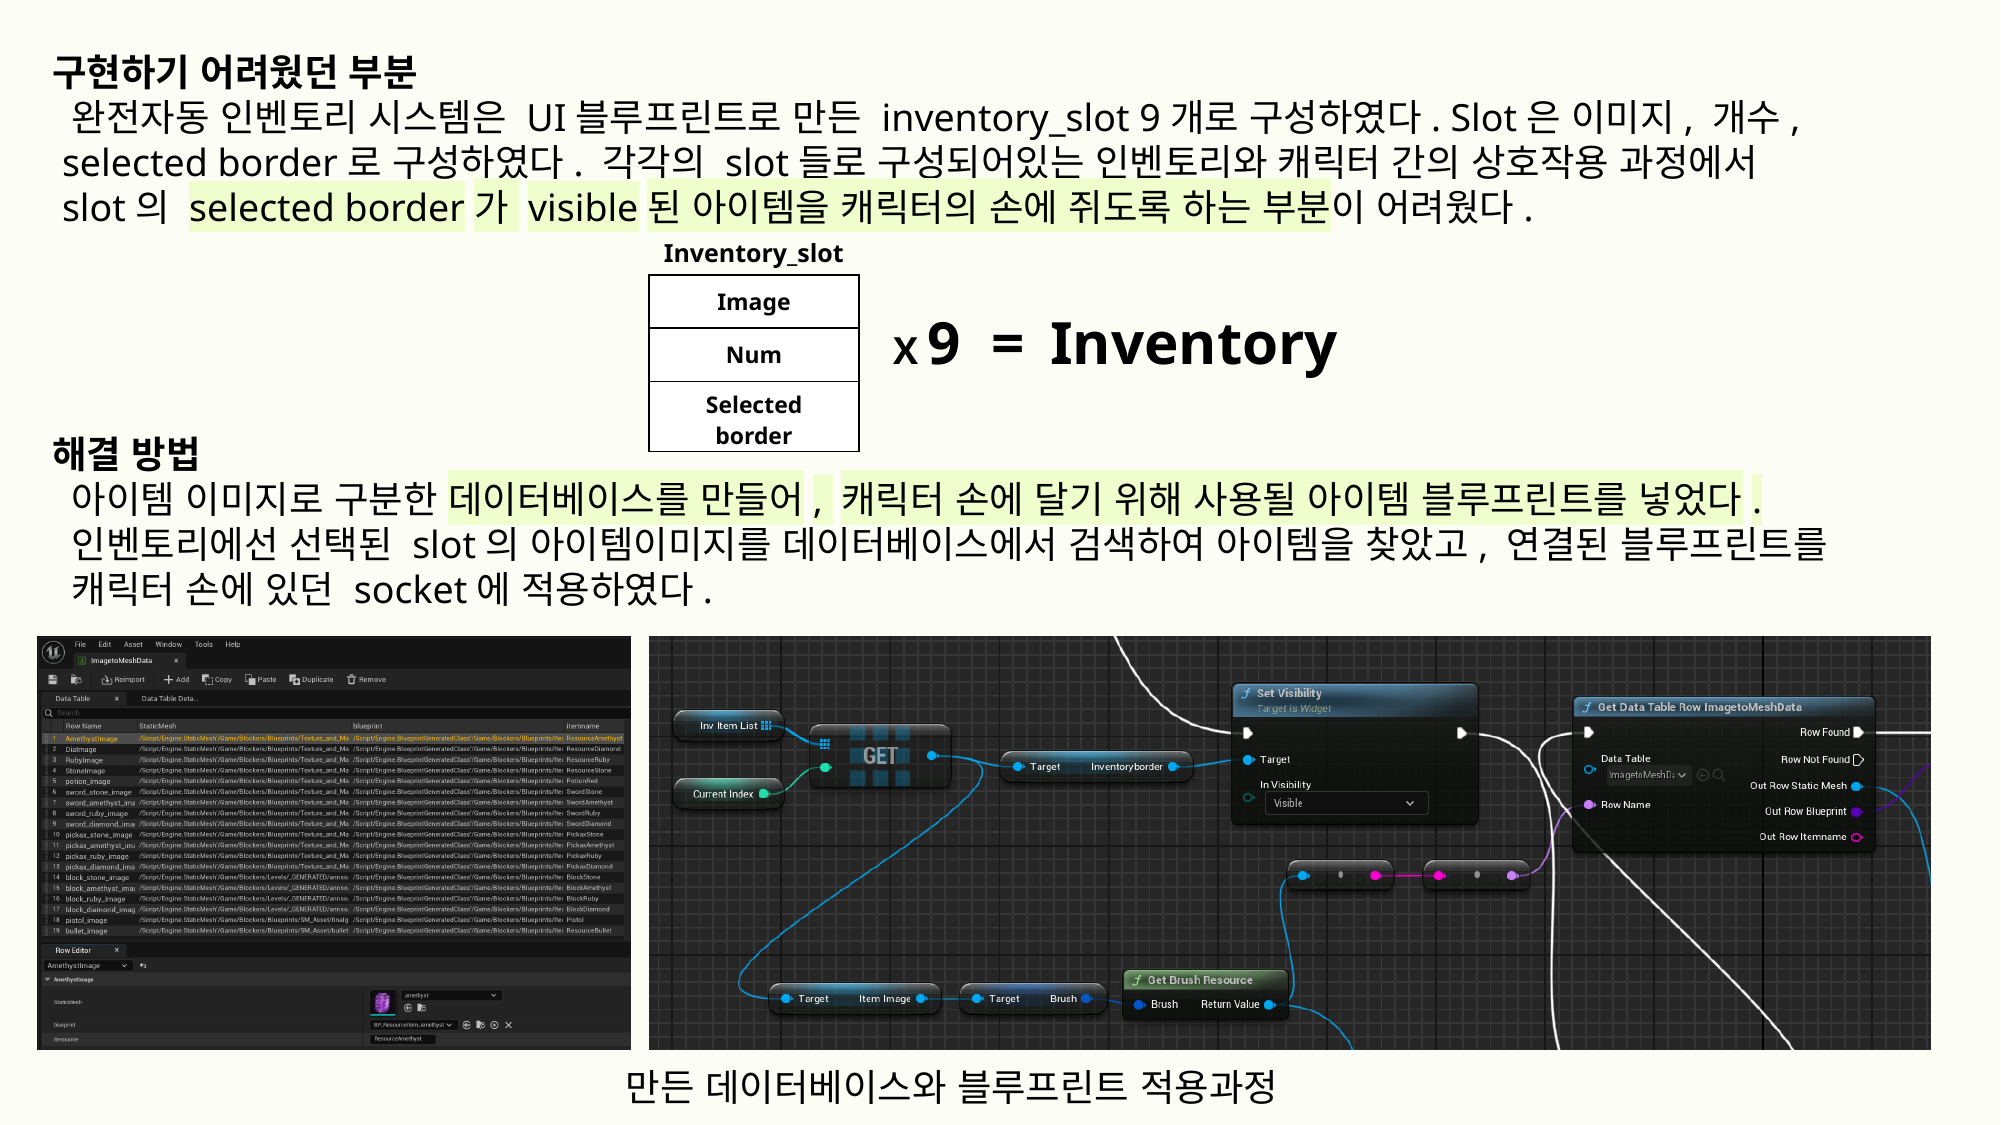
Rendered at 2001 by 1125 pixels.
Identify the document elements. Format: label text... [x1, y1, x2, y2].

table_cell Selected border [650, 382, 858, 451]
text_box 만든 데이터베이스와 블루프린트 적용과정 [610, 1056, 1370, 1117]
picture [37, 635, 632, 1051]
text_box 구현하기 어려웠던 부분 완전자동 인벤토리 시스템은 UI블루프린트로 만든 inventory_slot 9개로 구성하였다. Slot은 이미지, 개수, selected border로 구성하였다. 각각의 slot들로 구성되어있는 인벤토리와 캐릭터 간의 상호작용 과정에서 slot의 selected border가 visible된 아이템을 캐릭터의 손에 쥐도록 하는 부분이 어려웠다. 해결 방법 아이템 이미지로 구분한 데이터베이스를 만들어, 캐릭터 손에 달기 위해 사용될 아이템 블루프린트를 넣었다. 인벤토리에선 선택된 slot의 아이템이미지를 데이터베이스에서 검색하여 아이템을 찾았고, 연결된 블루프린트를 캐릭터 손에 있던 socket에 적용하였다. [37, 18, 1963, 619]
picture [648, 635, 1931, 1051]
text_box Inventory_slot [649, 229, 859, 275]
table_cell Num [650, 329, 858, 381]
text_box X 9 = Inventory [878, 298, 1503, 384]
table_header Image [650, 276, 858, 327]
